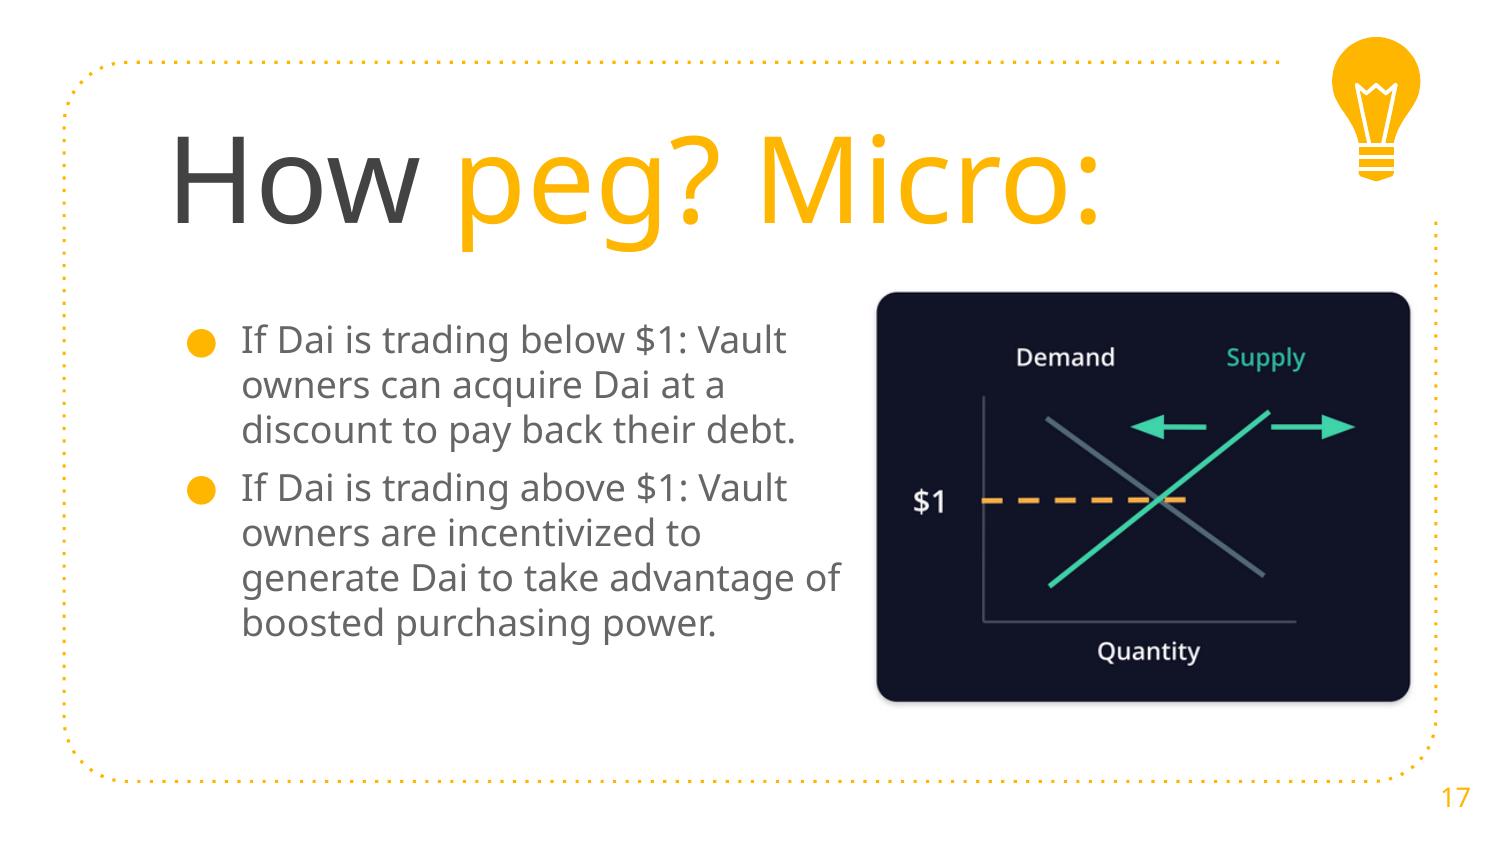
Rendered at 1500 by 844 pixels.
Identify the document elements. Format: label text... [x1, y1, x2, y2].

title How peg? Micro: [151, 87, 1278, 244]
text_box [1331, 36, 1421, 182]
picture [867, 279, 1422, 711]
slide_number 17 [1411, 753, 1500, 844]
list If Dai is trading below $1: Vault owners can acquire Dai at a discount to pay back their debt. If Dai is trading above $1: Vault owners are incentivized to generate Dai to take advantage of boosted purchasing power. [151, 301, 862, 690]
